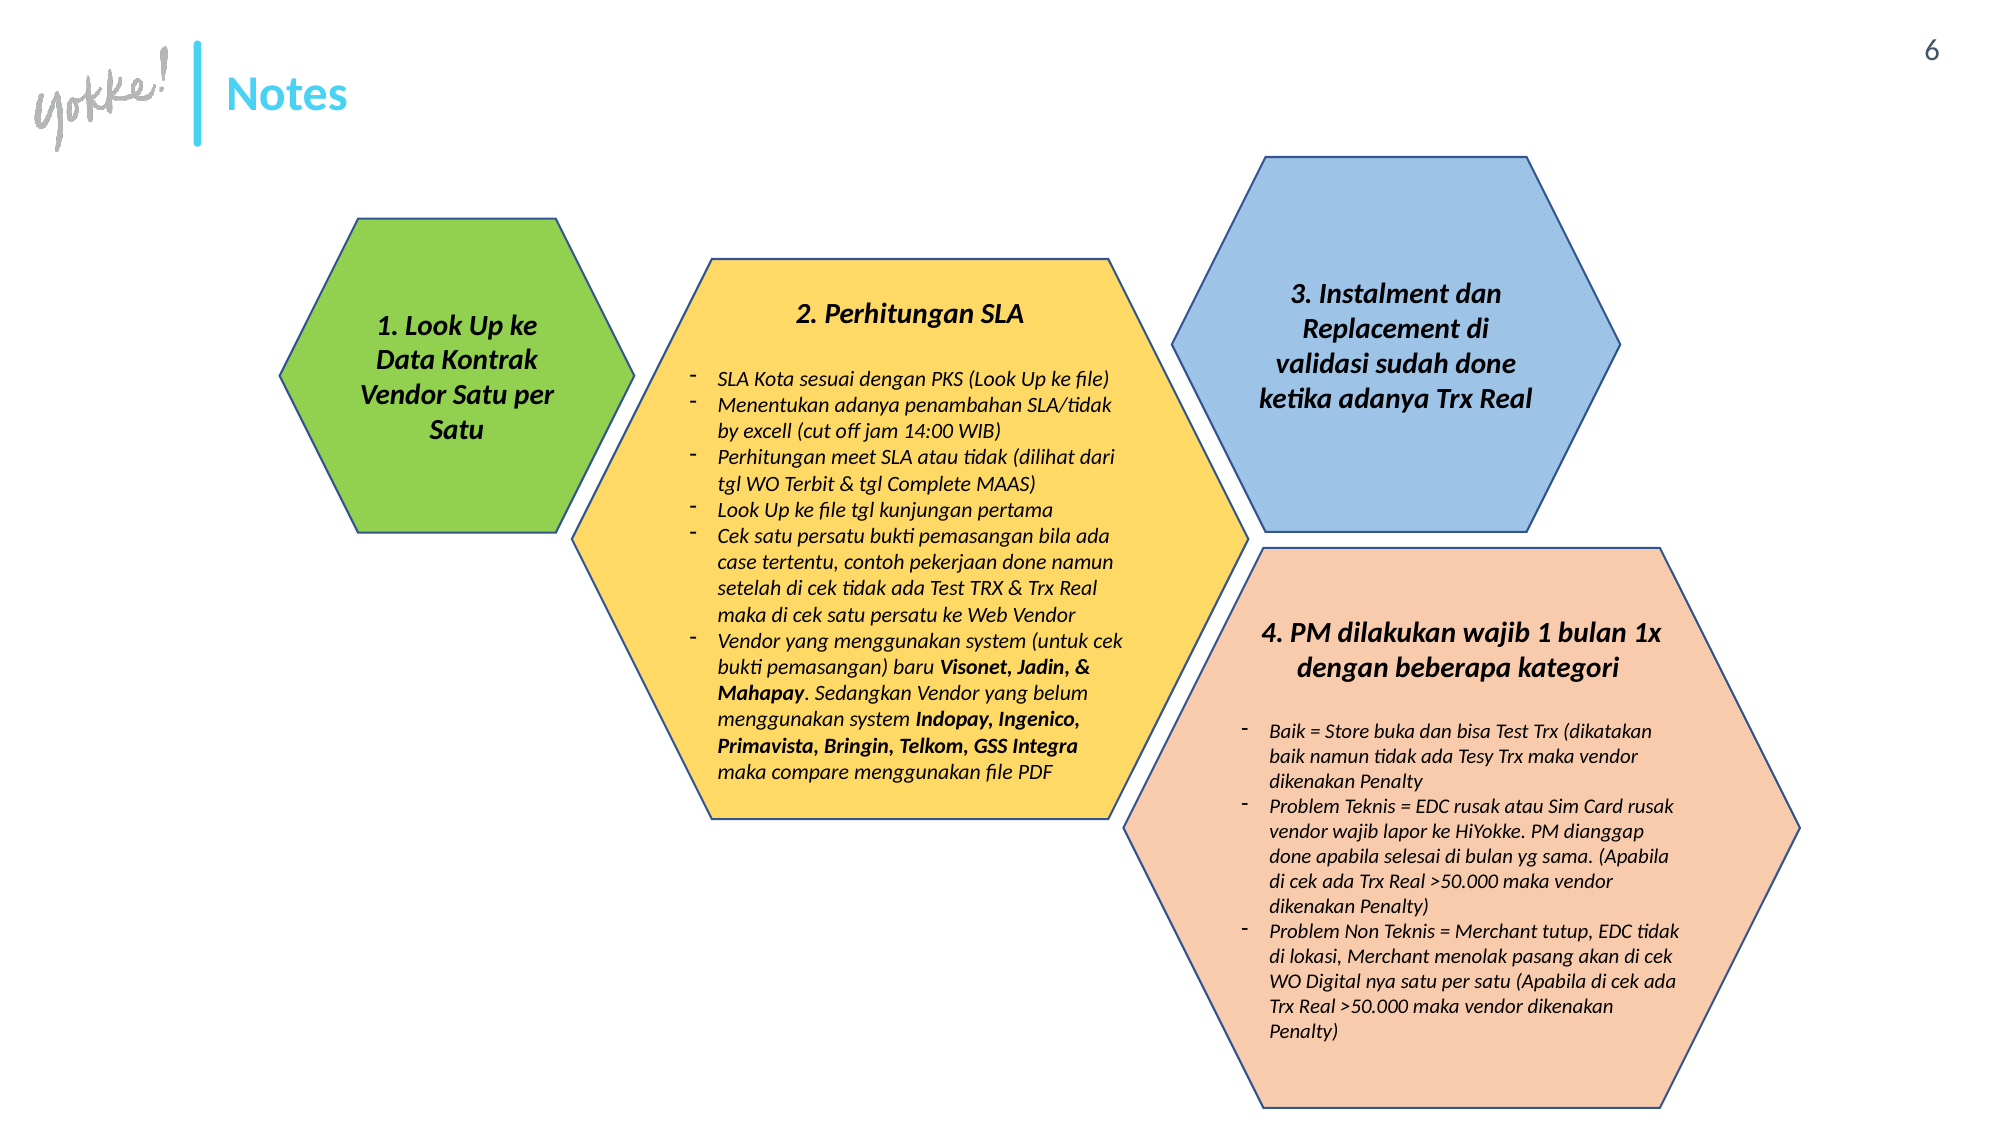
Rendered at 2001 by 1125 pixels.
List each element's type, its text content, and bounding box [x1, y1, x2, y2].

picture [26, 39, 175, 158]
text_box 2. Perhitungan SLA SLA Kota sesuai dengan PKS (Look Up ke file) Menentukan adanya penambahan SLA/tidak by excell (cut off jam 14:00 WIB) Perhitungan meet SLA atau tidak (dilihat dari tgl WO Terbit & tgl Complete MAAS) Look Up ke file tgl kunjungan pertama Cek satu persatu bukti pemasangan bila ada case tertentu, contoh pekerjaan done namun setelah di cek tidak ada Test TRX & Trx Real maka di cek satu persatu ke Web Vendor Vendor yang menggunakan system (untuk cek bukti pemasangan) baru Visonet, Jadin, & Mahapay. Sedangkan Vendor yang belum menggunakan system Indopay, Ingenico, Primavista, Bringin, Telkom, GSS Integra maka compare menggunakan file PDF [570, 257, 1250, 821]
text_box 1. Look Up ke Data Kontrak Vendor Satu per Satu [278, 217, 636, 534]
text_box 3. Instalment dan Replacement di validasi sudah done ketika adanya Trx Real [1170, 155, 1622, 533]
text_box 4. PM dilakukan wajib 1 bulan 1x dengan beberapa kategori Baik = Store buka dan bisa Test Trx (dikatakan baik namun tidak ada Tesy Trx maka vendor dikenakan Penalty Problem Teknis = EDC rusak atau Sim Card rusak vendor wajib lapor ke HiYokke. PM dianggap done apabila selesai di bulan yg sama. (Apabila di cek ada Trx Real >50.000 maka vendor dikenakan Penalty) Problem Non Teknis = Merchant tutup, EDC tidak di lokasi, Merchant menolak pasang akan di cek WO Digital nya satu per satu (Apabila di cek ada Trx Real >50.000 maka vendor dikenakan Penalty) [1122, 546, 1802, 1109]
title Notes [211, 69, 1646, 129]
